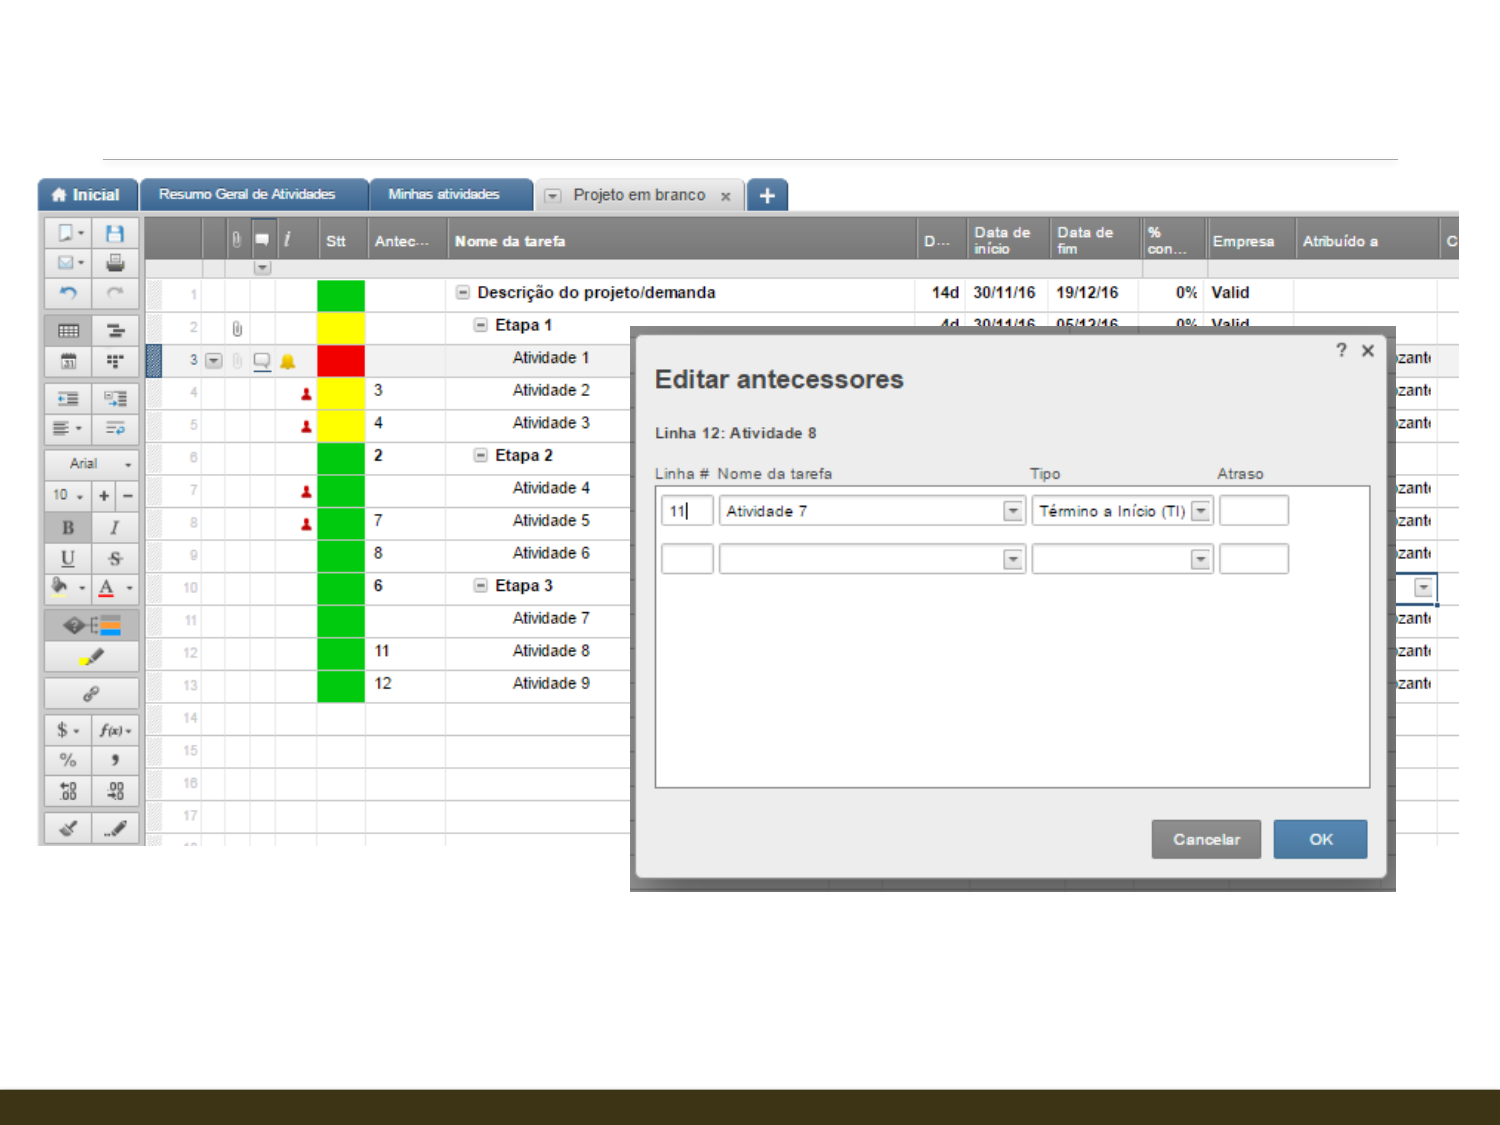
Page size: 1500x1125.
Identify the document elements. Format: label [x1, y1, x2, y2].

picture [29, 171, 1459, 893]
